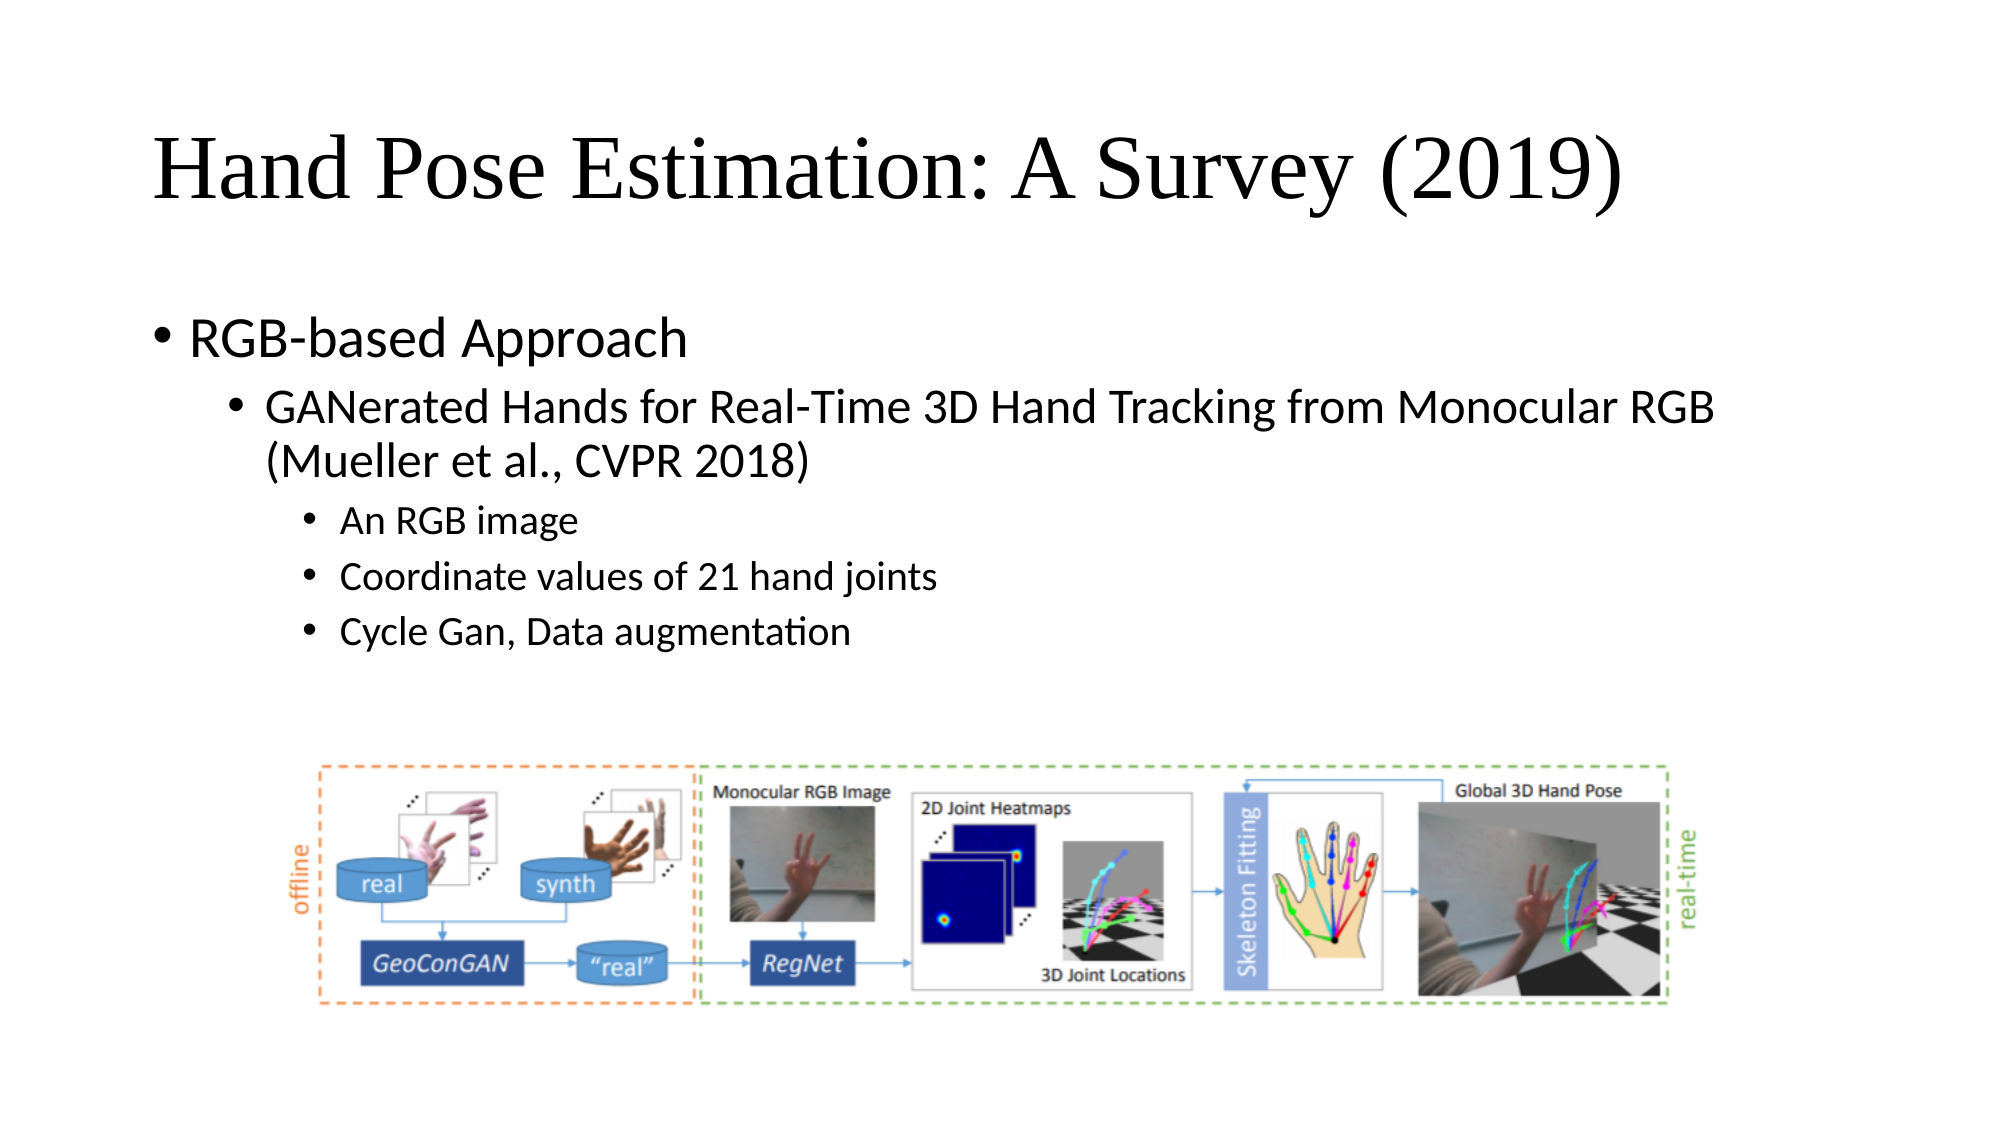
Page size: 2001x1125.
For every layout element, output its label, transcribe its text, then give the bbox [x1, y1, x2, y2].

list RGB-based Approach GANerated Hands for Real-Time 3D Hand Tracking from Monocular RGB (Mueller et al., CVPR 2018) An RGB image Coordinate values of 21 hand joints Cycle Gan, Data augmentation [137, 299, 1863, 1014]
picture [259, 712, 1741, 1047]
title Hand Pose Estimation: A Survey (2019) [137, 59, 1863, 278]
